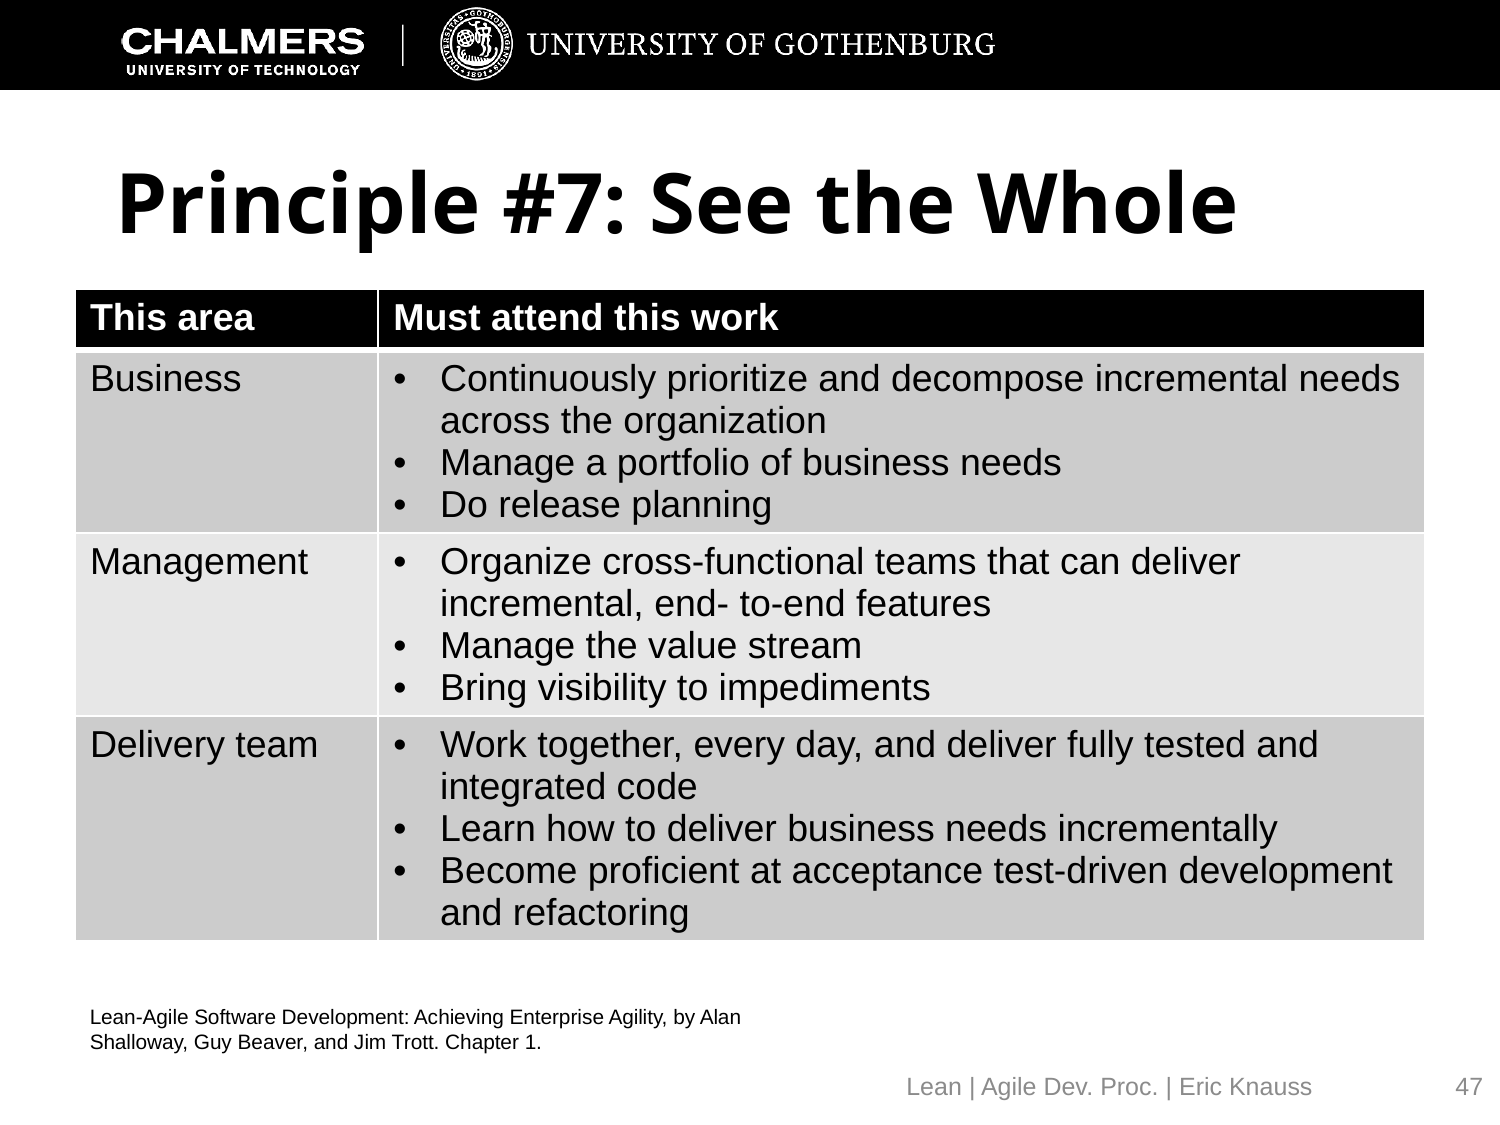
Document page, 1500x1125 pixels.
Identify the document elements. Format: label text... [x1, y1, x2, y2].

table_cell Work together, every day, and deliver fully tested and integrated code Learn how to deliver business needs incrementally Become proficient at acceptance test-driven development and refactoring [379, 717, 1424, 940]
title Principle #7: See the Whole [100, 137, 1500, 263]
table_cell Management [76, 534, 377, 715]
slide_number 47 [1360, 1055, 1499, 1116]
table_cell Business [76, 353, 377, 532]
footer Lean | Agile Dev. Proc. | Eric Knauss [872, 1055, 1348, 1116]
table_cell Delivery team [76, 717, 377, 940]
table_header This area [76, 290, 377, 347]
picture [112, 7, 999, 84]
table_cell Organize cross-functional teams that can deliver incremental, end- to-end features Manage the value stream Bring visibility to impediments [379, 534, 1424, 715]
table_cell Continuously prioritize and decompose incremental needs across the organization Manage a portfolio of business needs Do release planning [379, 353, 1424, 532]
text_box Lean-Agile Software Development: Achieving Enterprise Agility, by Alan Shalloway, Guy Beaver, and Jim Trott. Chapter 1. [74, 996, 825, 1061]
table_header Must attend this work [379, 290, 1424, 347]
